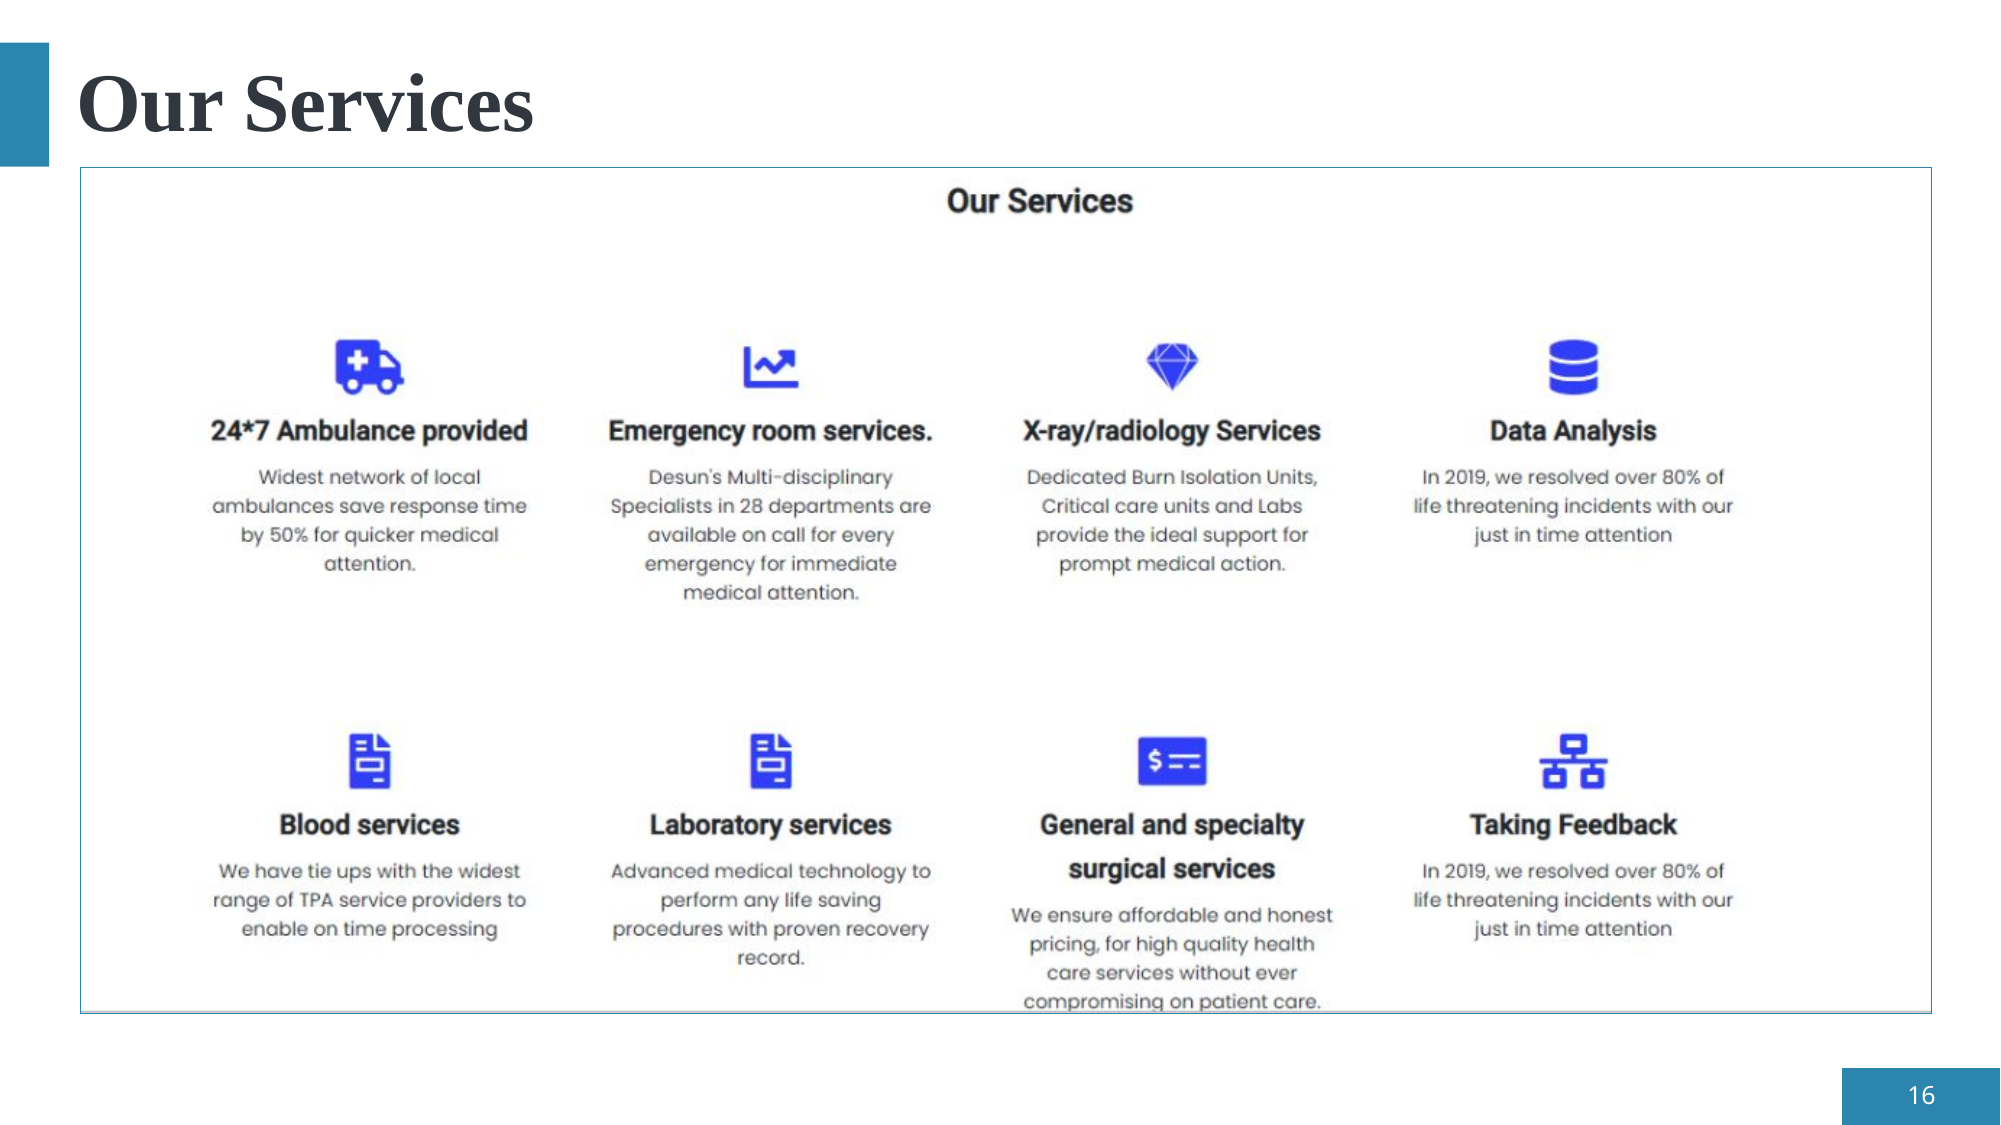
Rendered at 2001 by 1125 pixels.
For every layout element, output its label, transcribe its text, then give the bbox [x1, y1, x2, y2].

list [80, 167, 1932, 1014]
slide_number 16 [1889, 1079, 1951, 1114]
title Our Services [60, 42, 1951, 168]
